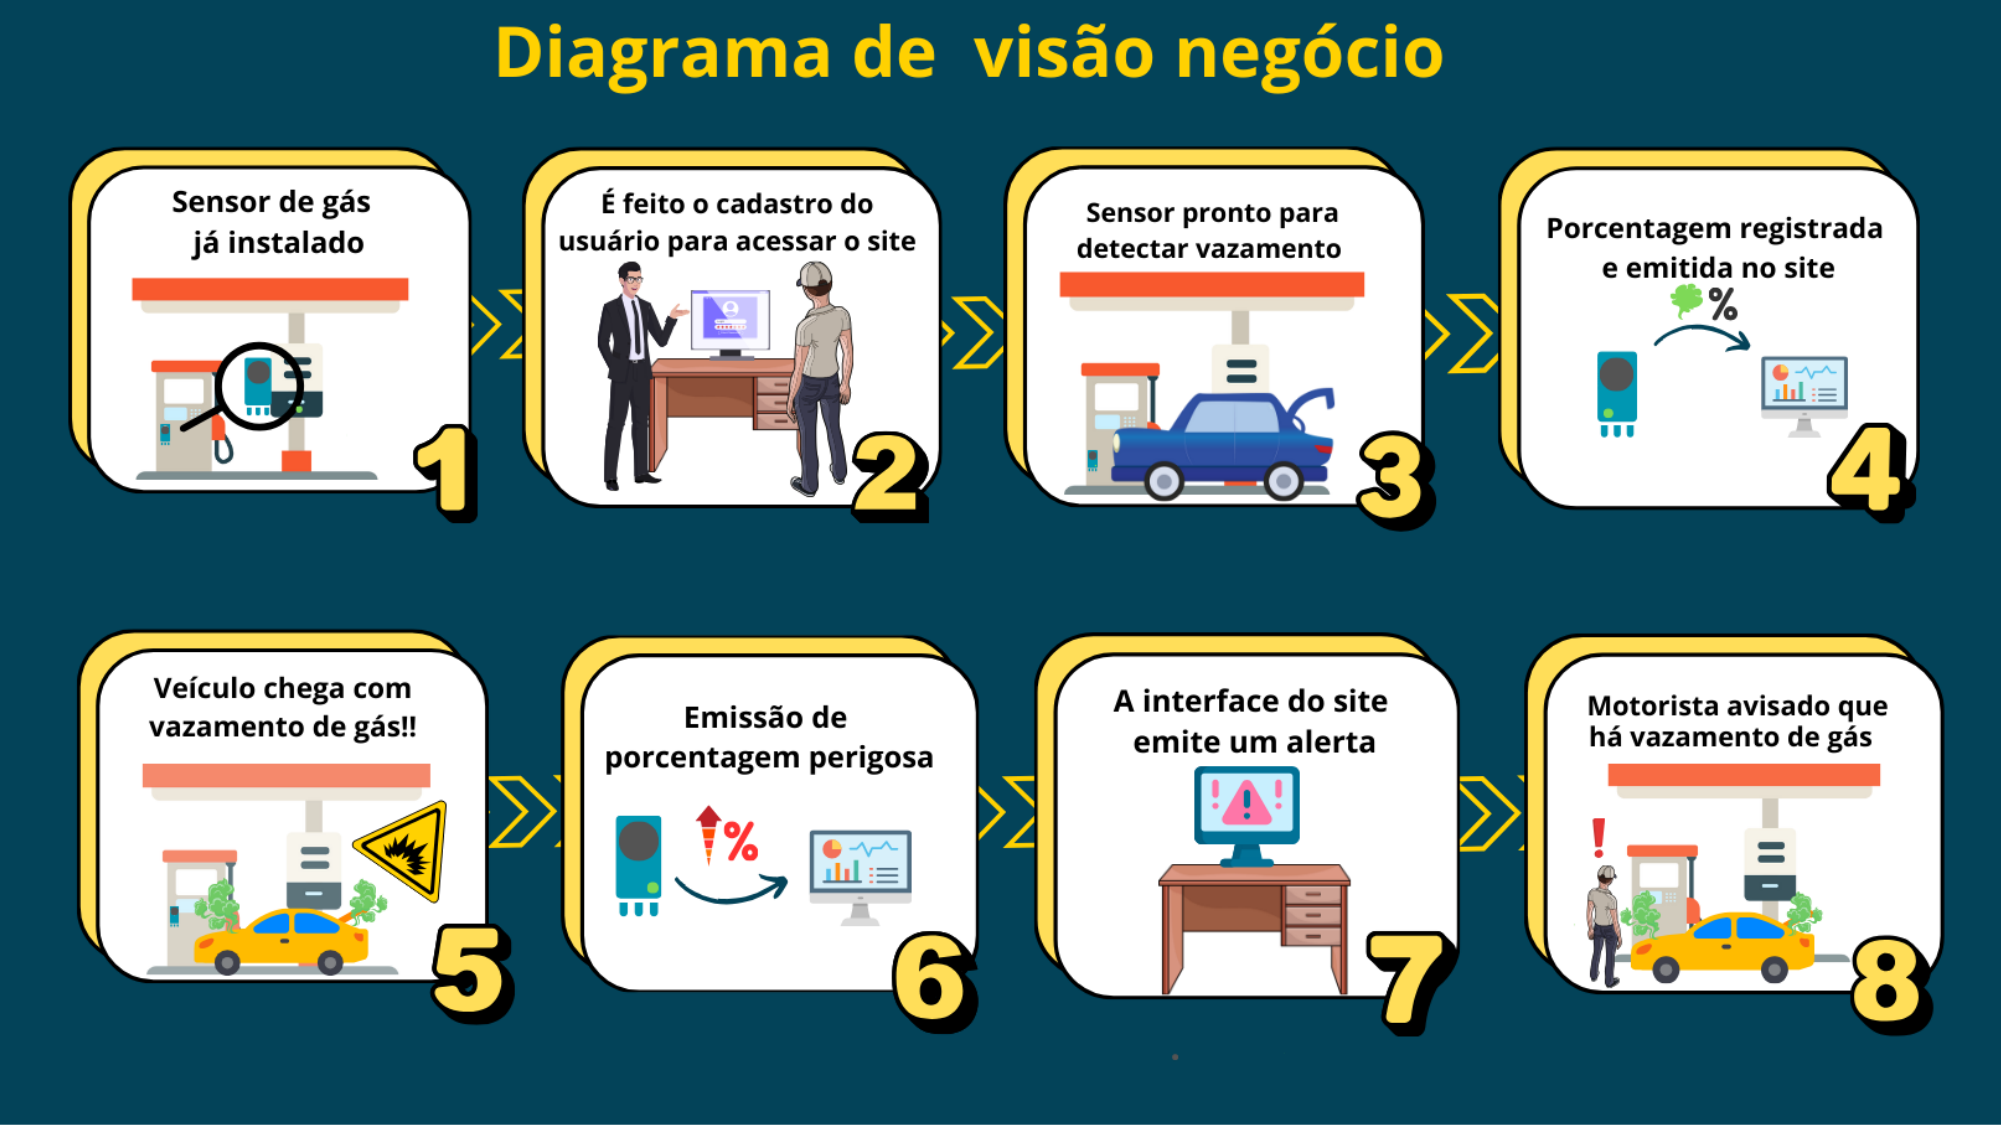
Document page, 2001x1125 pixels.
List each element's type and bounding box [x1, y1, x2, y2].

picture [608, 38, 647, 94]
picture [1072, 38, 1107, 78]
picture [653, 38, 678, 76]
picture [1386, 39, 1396, 76]
picture [1003, 633, 1521, 1036]
picture [1304, 38, 1341, 78]
picture [1262, 38, 1301, 94]
picture [499, 26, 540, 76]
picture [1019, 39, 1030, 76]
picture [1039, 38, 1067, 78]
picture [1077, 24, 1106, 34]
picture [1115, 38, 1153, 78]
picture [1179, 38, 1215, 76]
picture [569, 38, 604, 78]
picture [1347, 38, 1378, 78]
picture [1517, 634, 1943, 1035]
picture [727, 38, 786, 76]
picture [498, 148, 955, 522]
picture [683, 38, 717, 78]
picture [1386, 24, 1397, 34]
picture [1223, 38, 1258, 78]
picture [794, 38, 828, 78]
picture [1404, 38, 1442, 78]
picture [1318, 23, 1336, 34]
picture [1447, 148, 1919, 523]
picture [69, 148, 501, 522]
picture [974, 39, 1013, 76]
picture [550, 24, 561, 34]
picture [550, 39, 560, 76]
picture [952, 147, 1450, 531]
picture [78, 630, 557, 1024]
picture [1019, 24, 1030, 34]
picture [554, 636, 1005, 1033]
picture [898, 38, 935, 78]
picture [855, 24, 890, 78]
